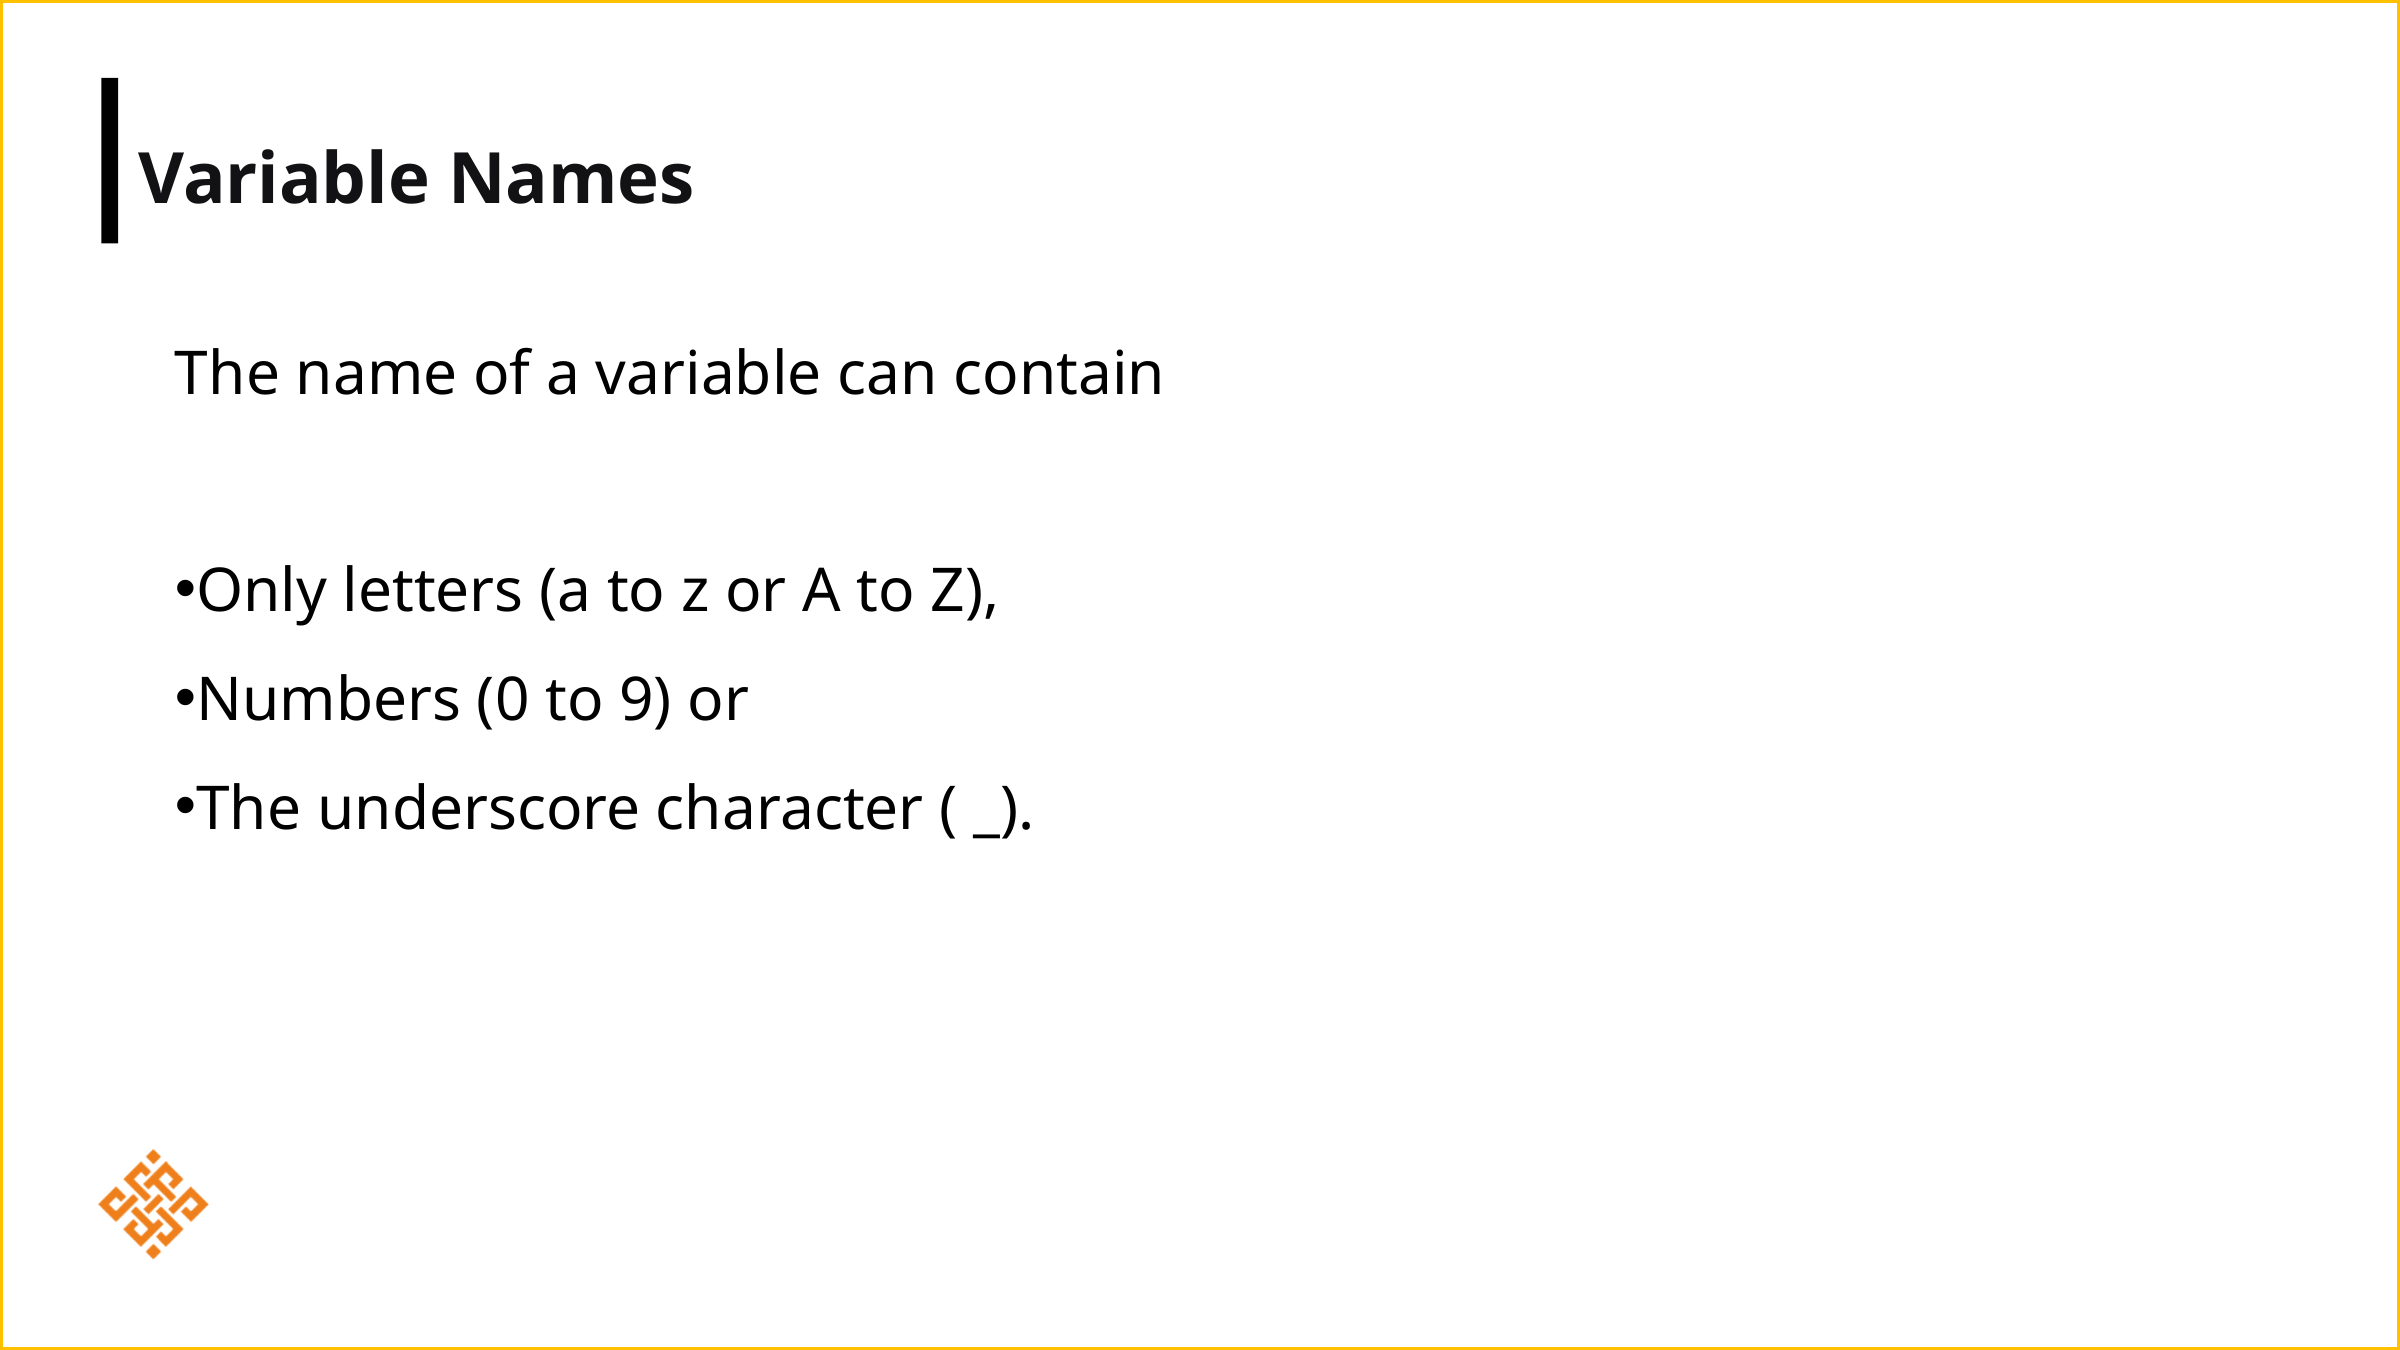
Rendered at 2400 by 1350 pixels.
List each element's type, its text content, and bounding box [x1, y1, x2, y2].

text_box Variable Names [123, 124, 710, 225]
text_box The name of a variable can contain Only letters (a to z or A to Z), Numbers (0 to 9) or The underscore character ( _). [174, 297, 2300, 950]
picture [75, 1058, 235, 1350]
